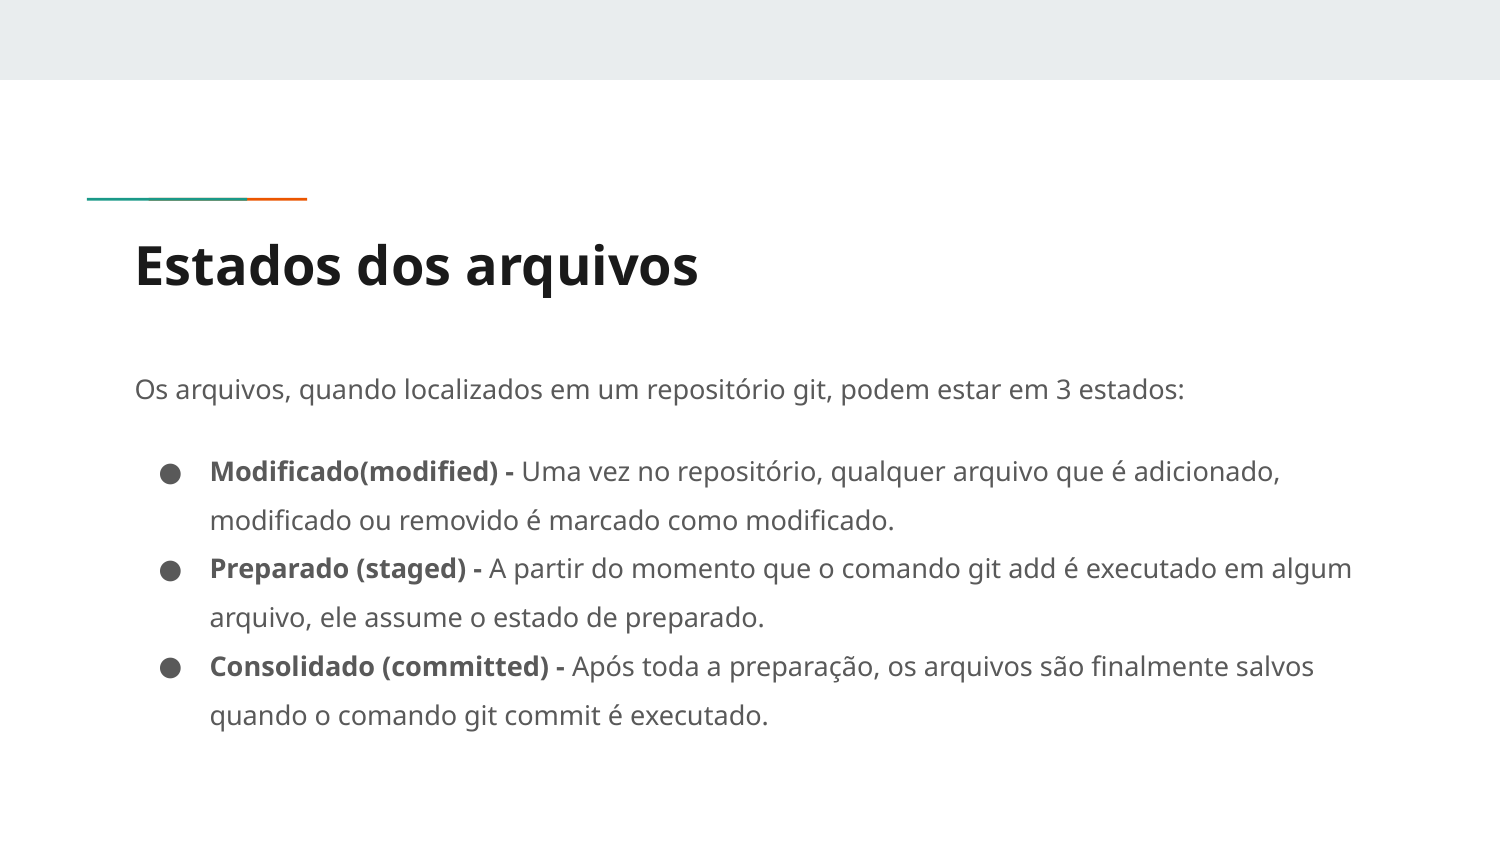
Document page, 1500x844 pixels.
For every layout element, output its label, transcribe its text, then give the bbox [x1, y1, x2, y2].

list Os arquivos, quando localizados em um repositório git, podem estar em 3 estados: Modificado(modified) - Uma vez no repositório, qualquer arquivo que é adicionado, modificado ou removido é marcado como modificado. Preparado (staged) - A partir do momento que o comando git add é executado em algum arquivo, ele assume o estado de preparado. Consolidado (committed) - Após toda a preparação, os arquivos são finalmente salvos quando o comando git commit é executado. [119, 341, 1381, 755]
title Estados dos arquivos [119, 216, 1381, 305]
